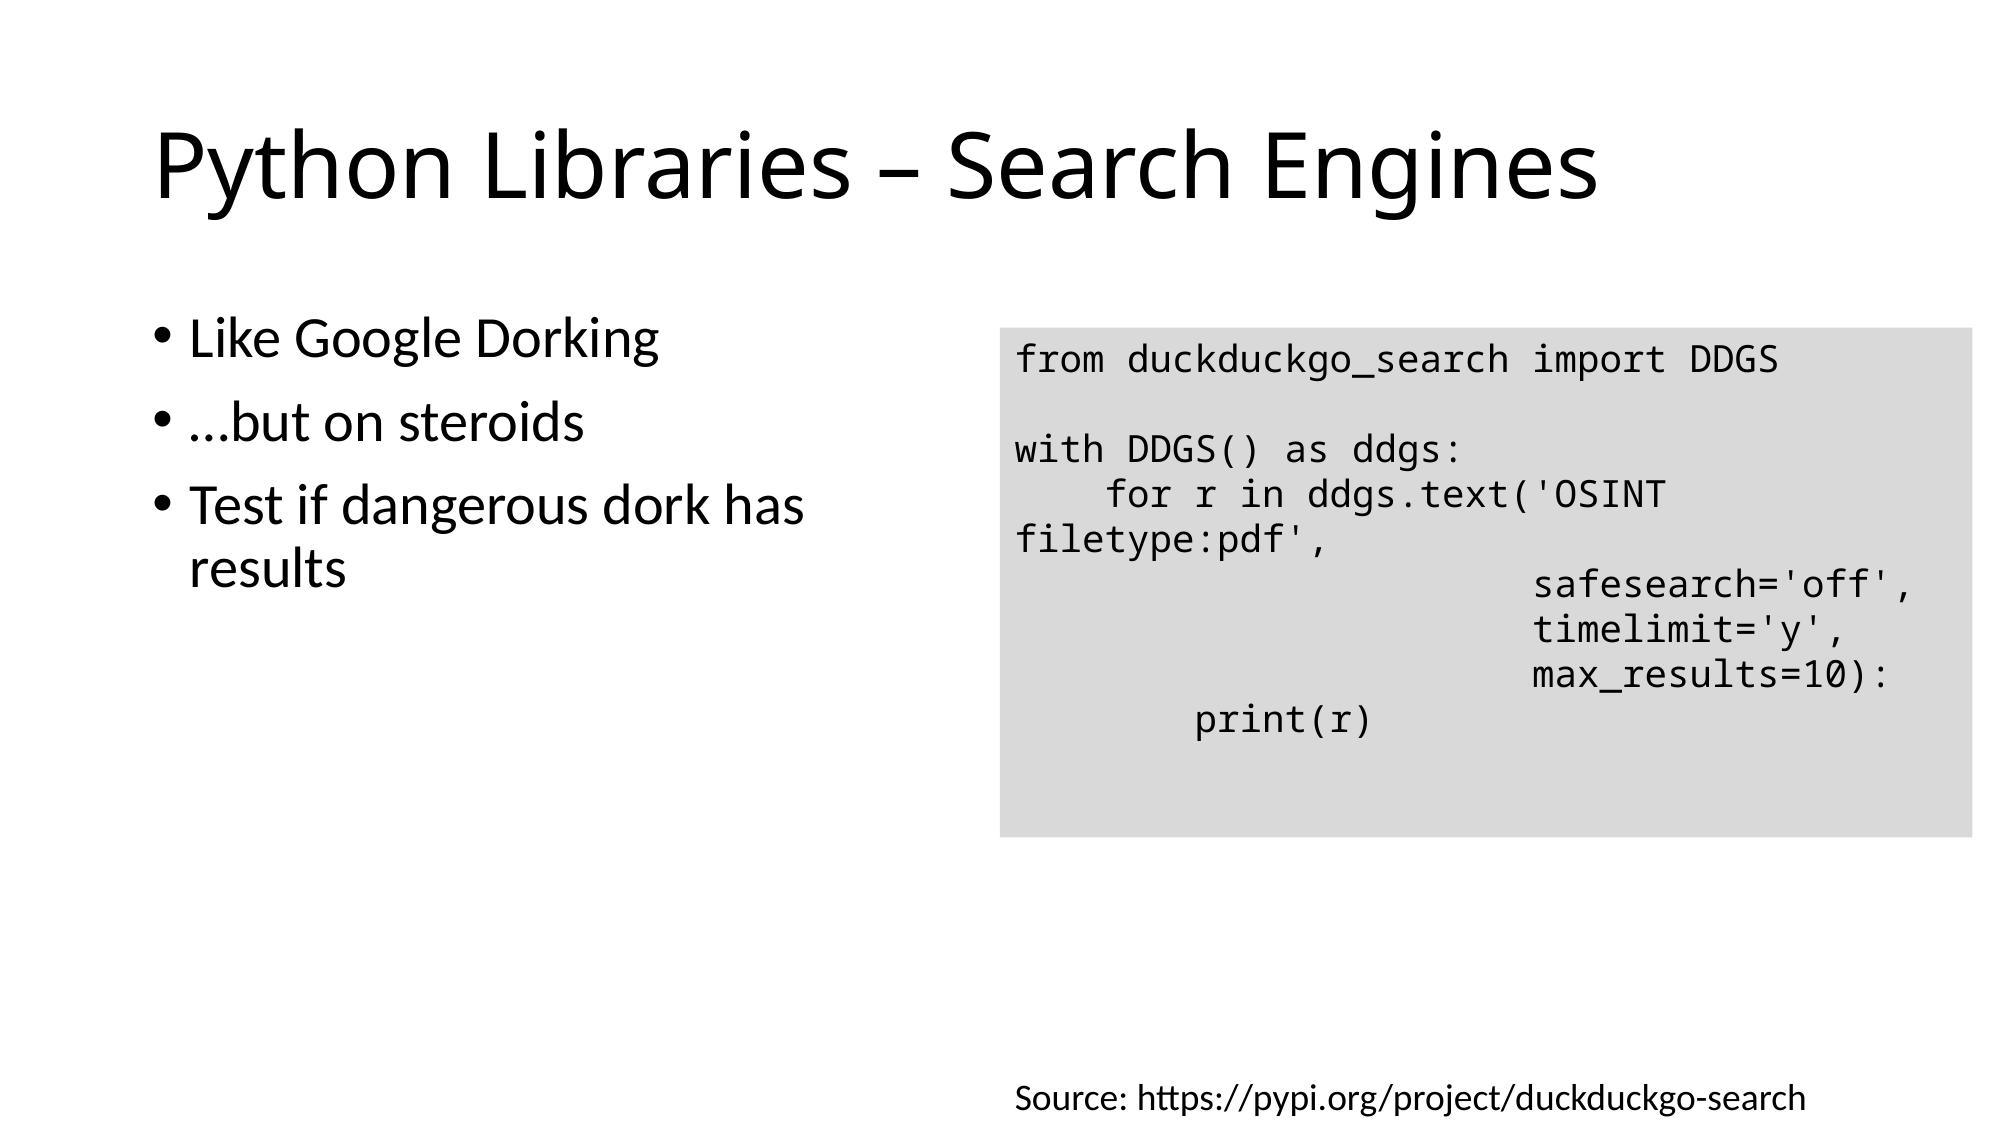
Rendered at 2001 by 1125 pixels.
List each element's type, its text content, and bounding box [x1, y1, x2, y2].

list Like Google Dorking …but on steroids Test if dangerous dork has results [137, 299, 914, 1014]
text_box Source: https://pypi.org/project/duckduckgo-search [999, 1065, 2000, 1125]
text_box from duckduckgo_search import DDGS with DDGS() as ddgs: for r in ddgs.text('OSINT filetype:pdf', safesearch='off', timelimit='y', max_results=10): print(r) [999, 327, 1973, 838]
title Python Libraries – Search Engines [137, 59, 1863, 278]
